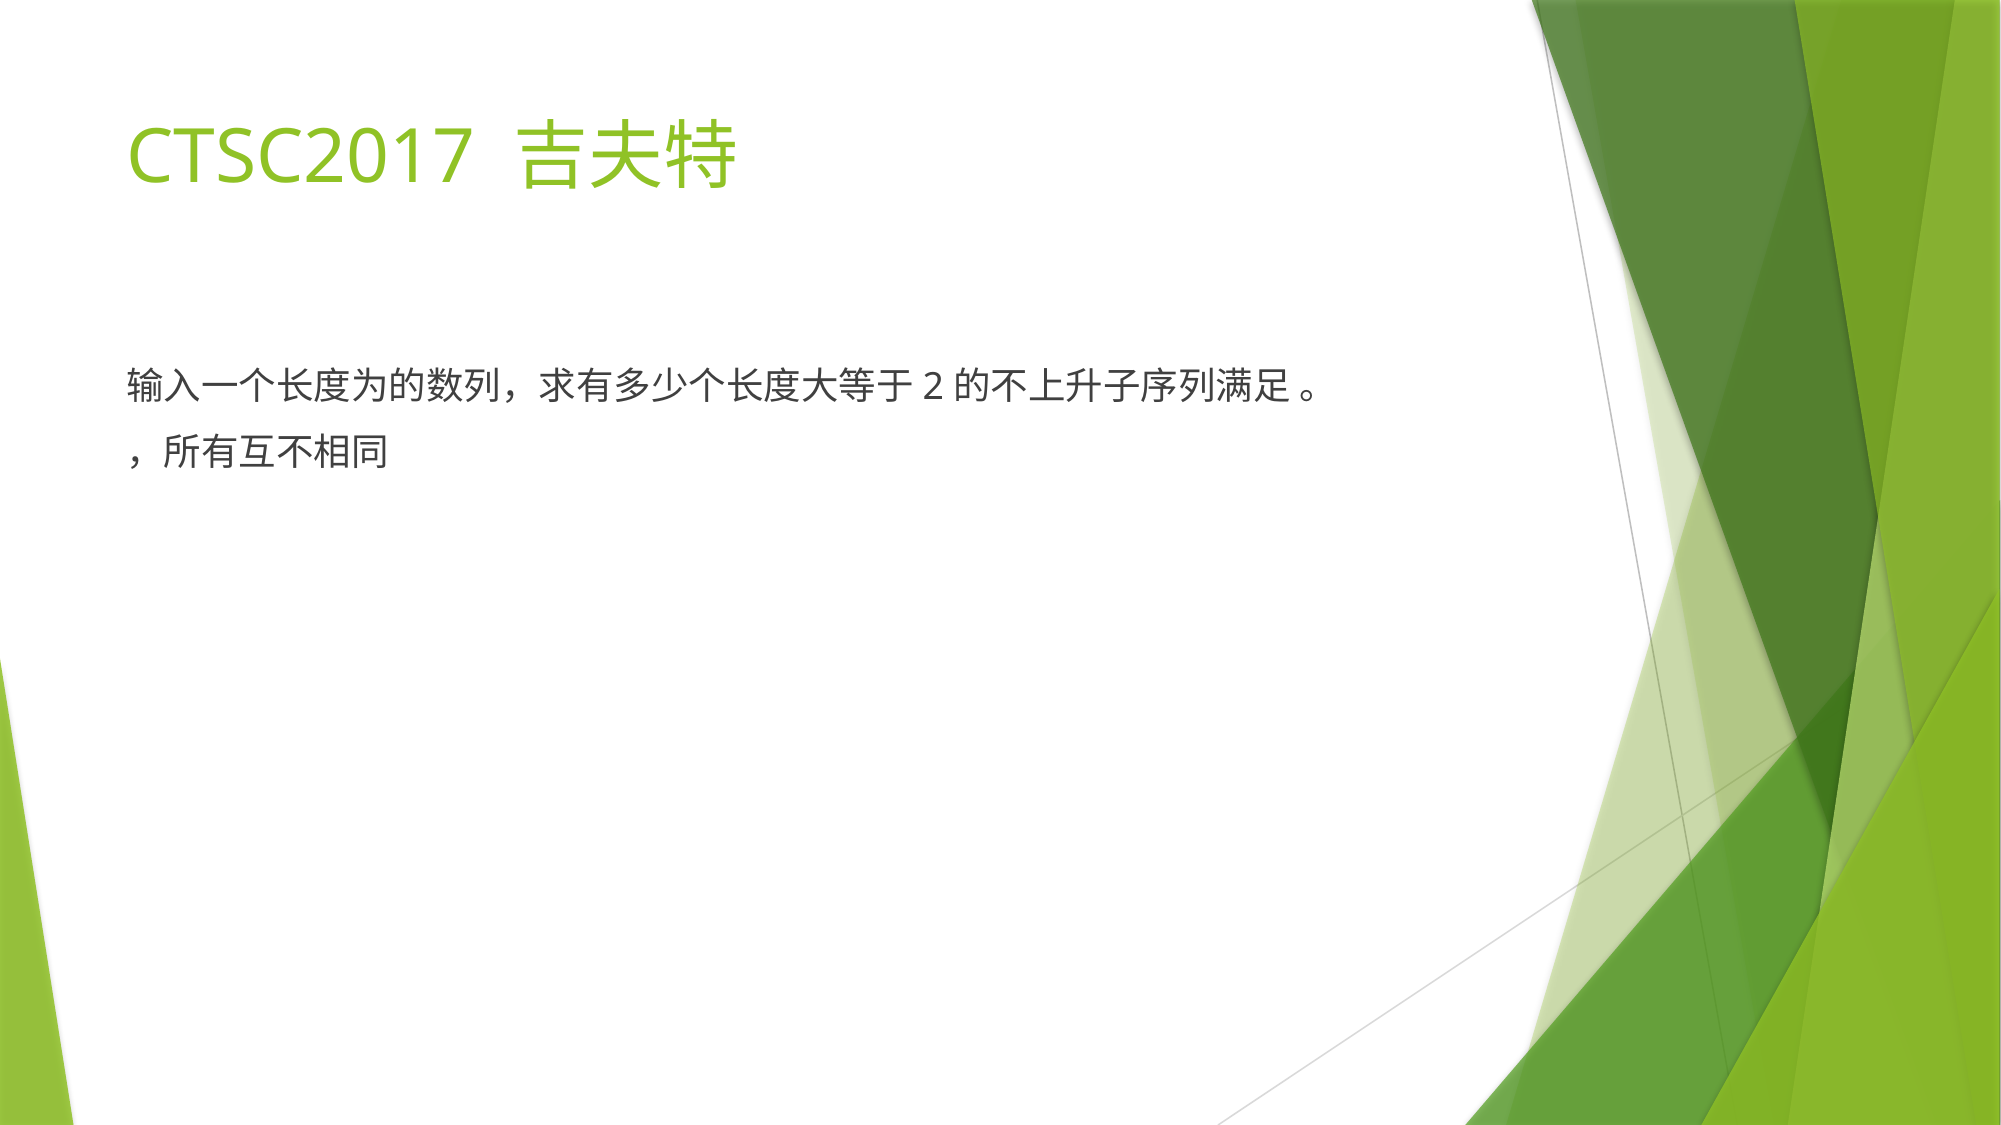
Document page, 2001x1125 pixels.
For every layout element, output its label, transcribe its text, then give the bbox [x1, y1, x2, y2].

title CTSC2017 吉夫特 [111, 99, 1522, 317]
